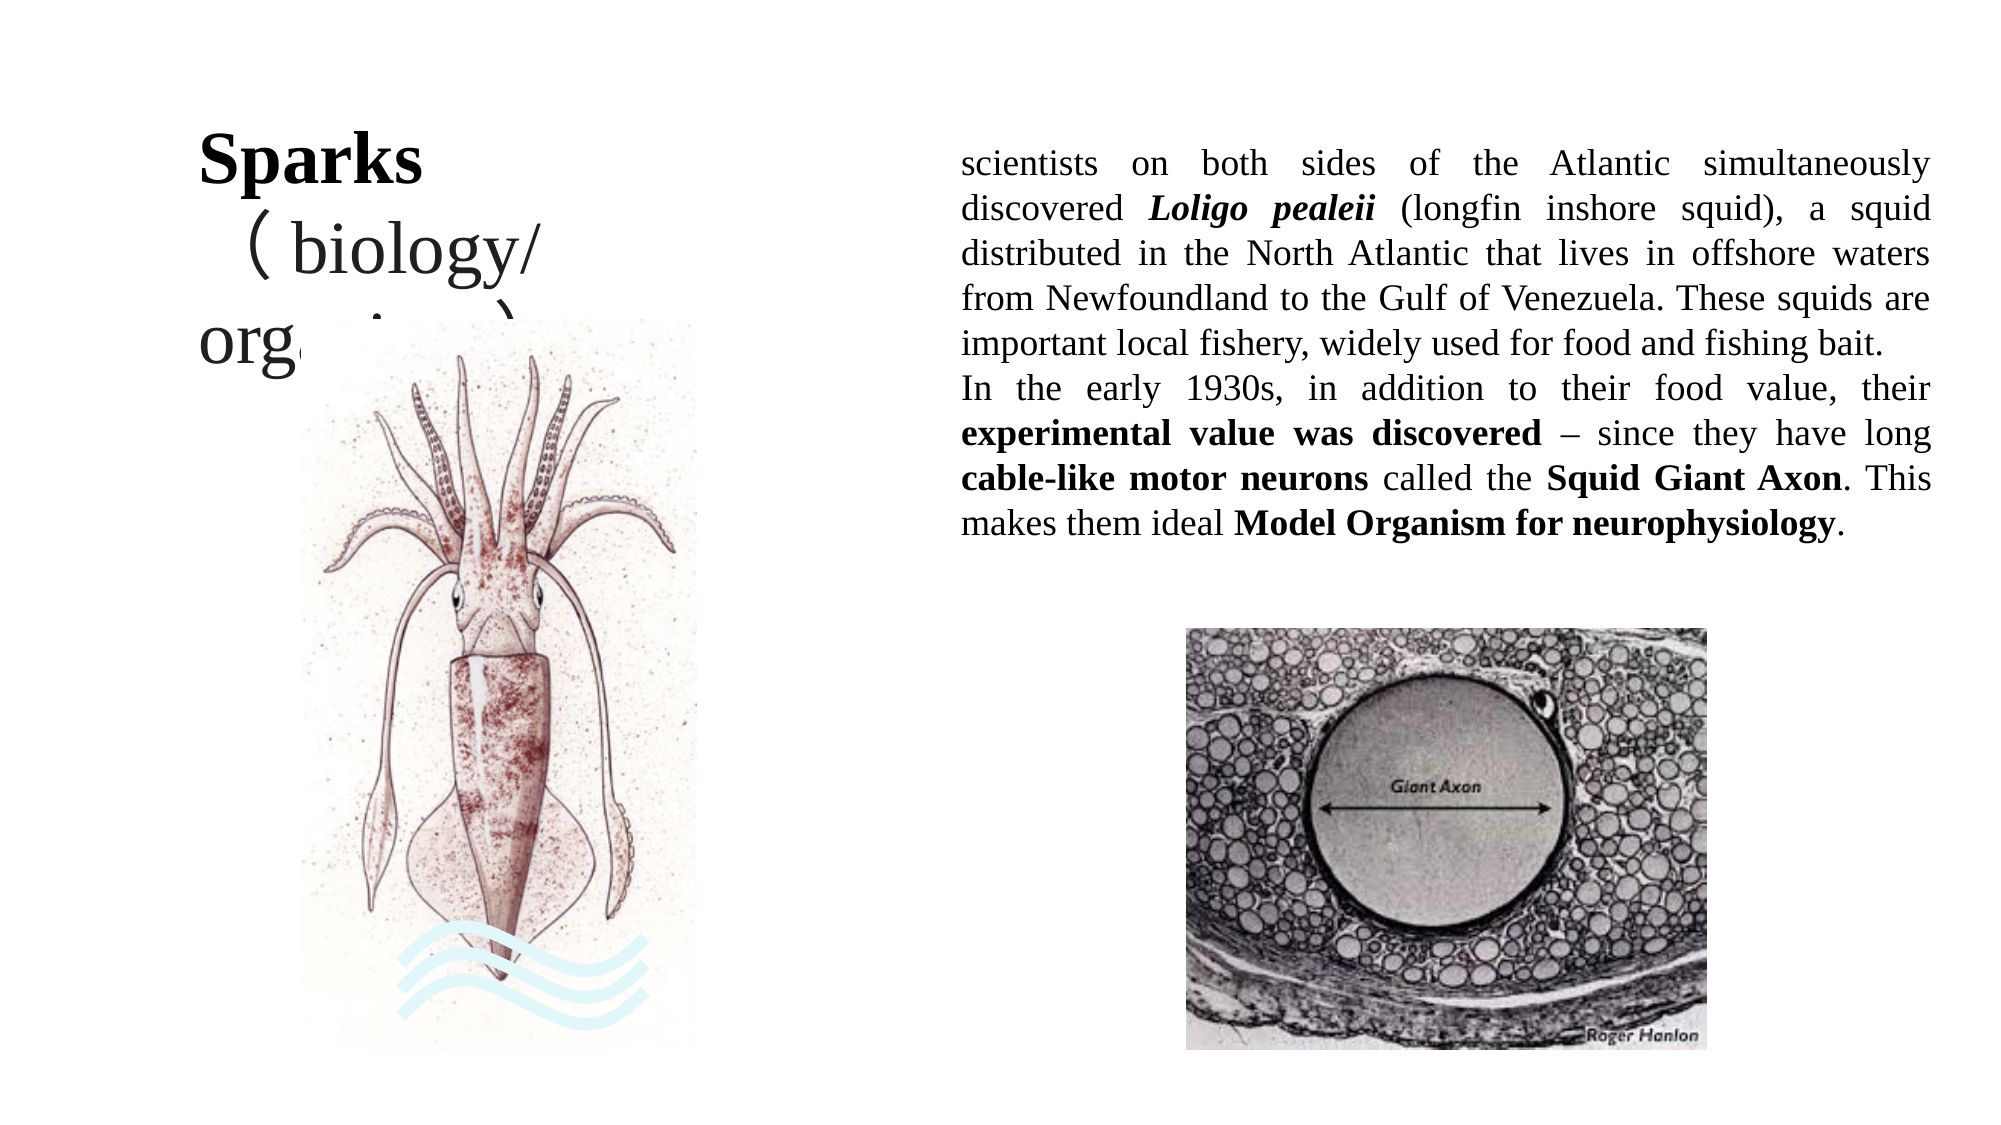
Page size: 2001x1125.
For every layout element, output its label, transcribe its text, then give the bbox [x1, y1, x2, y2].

text_box scientists on both sides of the Atlantic simultaneously discovered Loligo pealeii (longfin inshore squid), a squid distributed in the North Atlantic that lives in offshore waters from Newfoundland to the Gulf of Venezuela. These squids are important local fishery, widely used for food and fishing bait. In the early 1930s, in addition to their food value, their experimental value was discovered – since they have long cable-like motor neurons called the Squid Giant Axon. This makes them ideal Model Organism for neurophysiology. [946, 130, 1947, 551]
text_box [400, 926, 646, 1025]
picture [301, 319, 697, 1050]
picture [1186, 628, 1707, 1050]
text_box Sparks （biology/organism） [183, 100, 829, 476]
